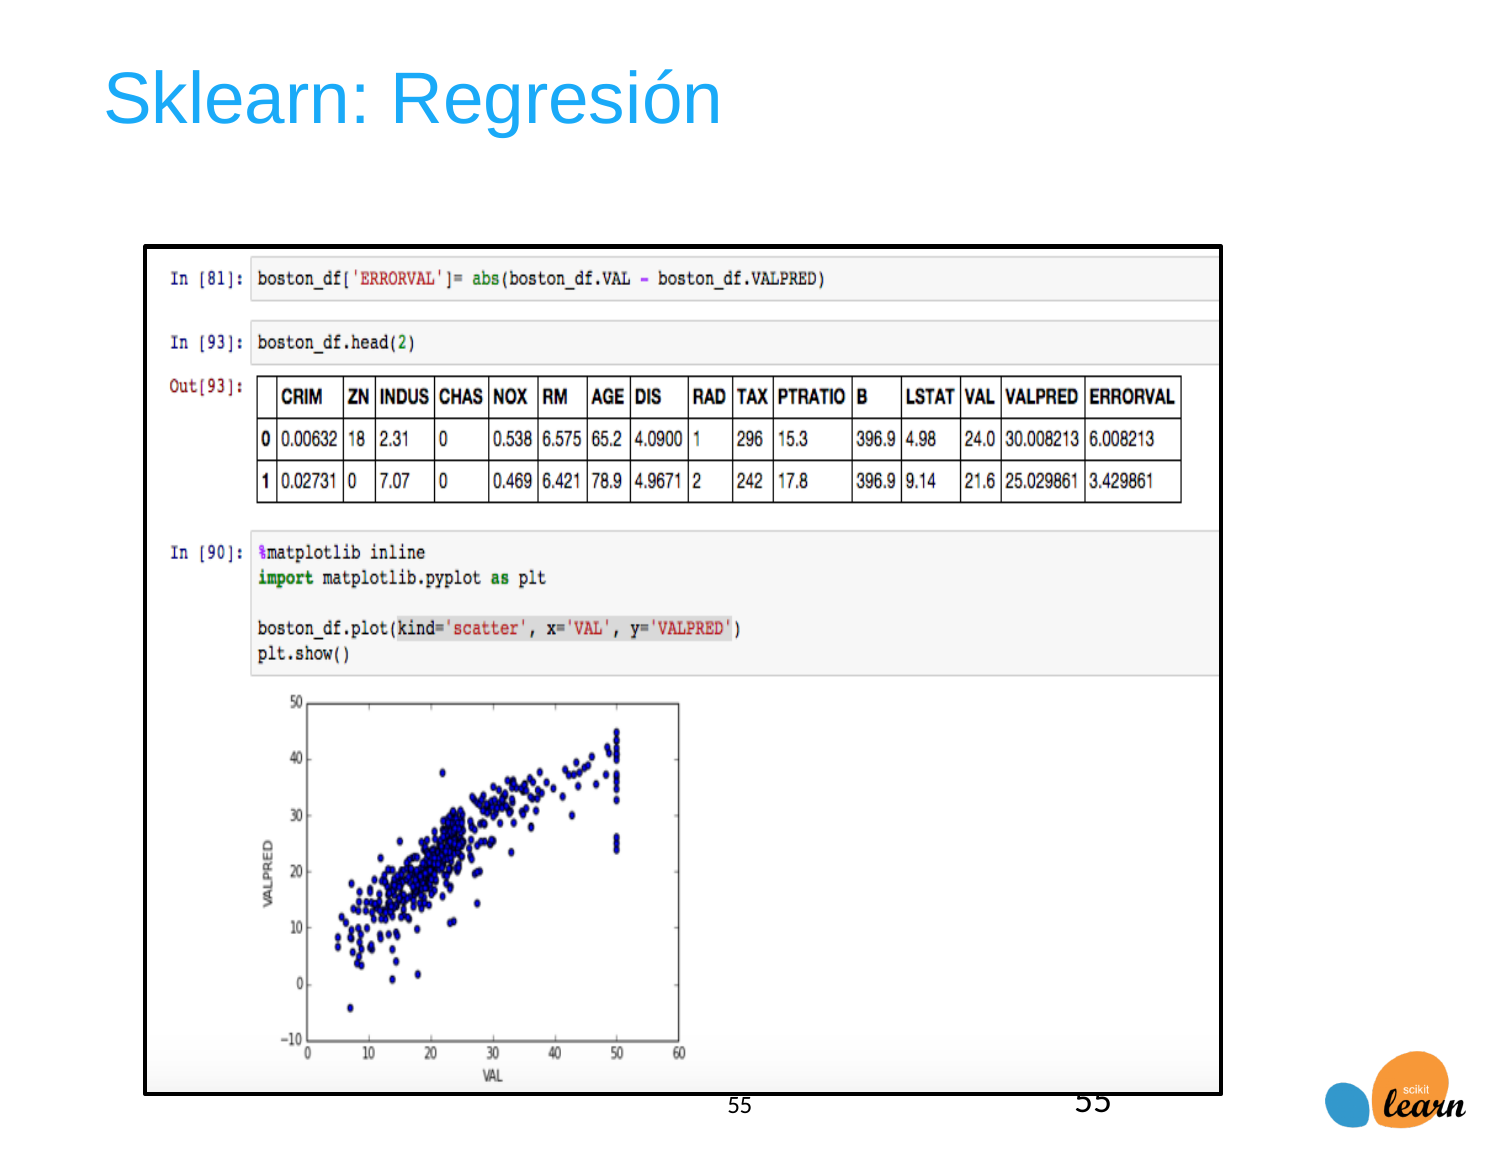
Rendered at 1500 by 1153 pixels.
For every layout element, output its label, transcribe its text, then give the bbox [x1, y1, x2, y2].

picture [1325, 1026, 1466, 1153]
slide_number 55 [1059, 1067, 1397, 1130]
picture [146, 248, 1220, 1093]
title Sklearn: Regresión [103, 50, 1397, 139]
